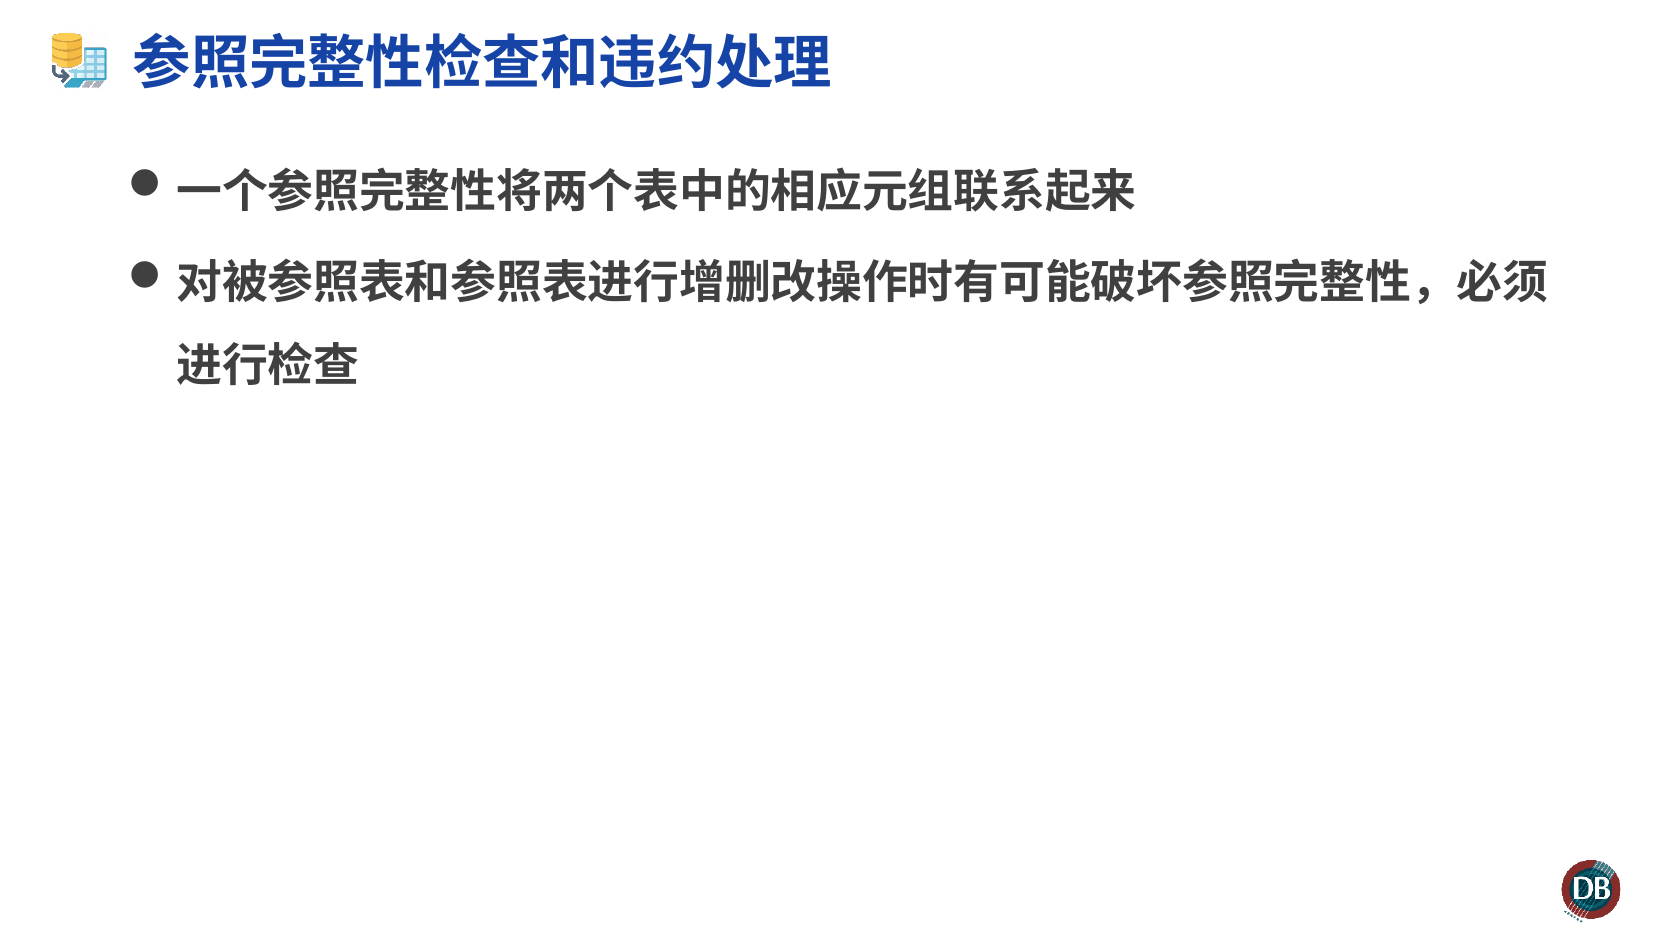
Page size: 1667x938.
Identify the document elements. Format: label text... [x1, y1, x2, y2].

picture [49, 30, 109, 90]
title 参照完整性检查和违约处理 [118, 17, 1590, 103]
picture [1557, 858, 1623, 924]
list 一个参照完整性将两个表中的相应元组联系起来 对被参照表和参照表进行增删改操作时有可能破坏参照完整性，必须进行检查 [112, 126, 1590, 835]
